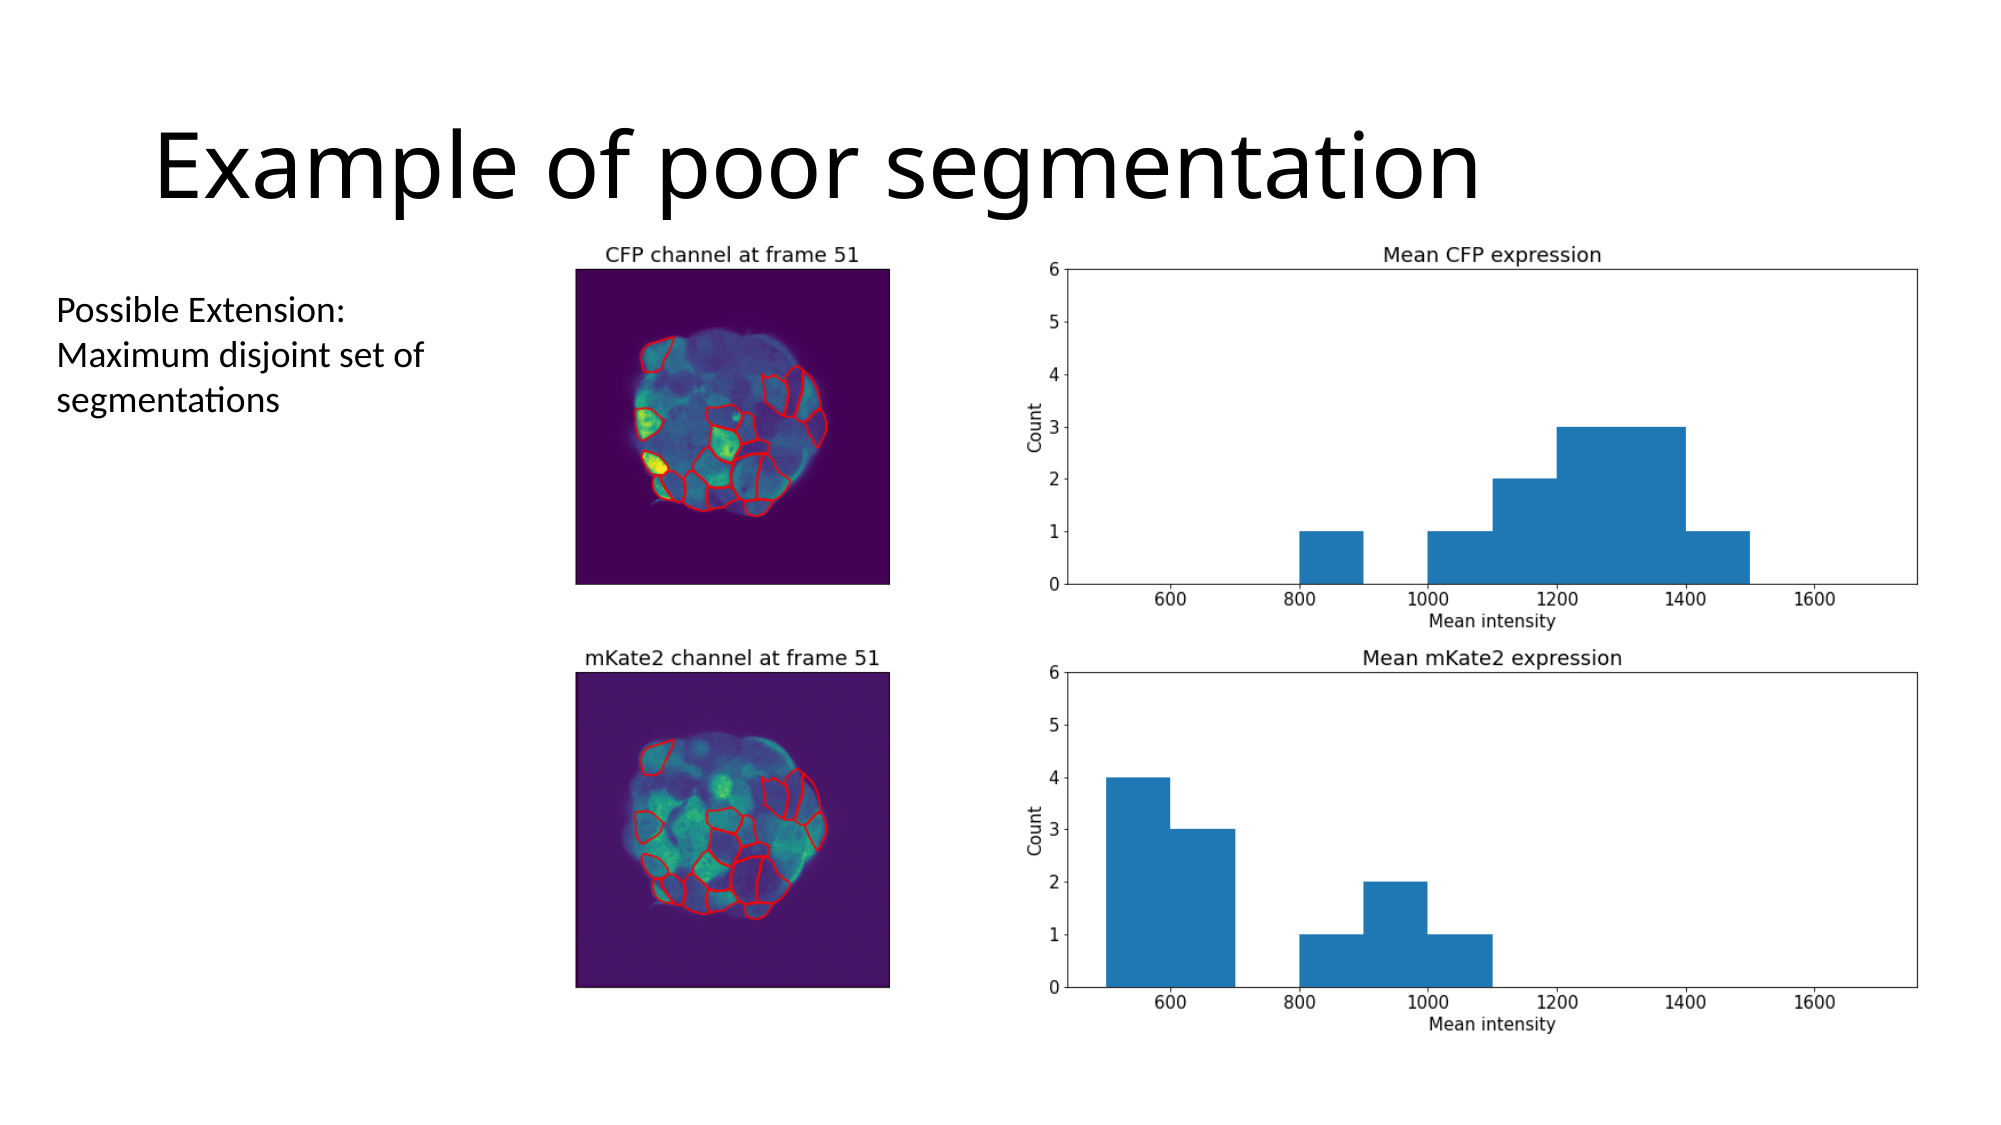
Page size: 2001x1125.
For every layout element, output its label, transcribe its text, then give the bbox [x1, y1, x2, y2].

text_box Possible Extension: Maximum disjoint set of segmentations [41, 277, 502, 427]
title Example of poor segmentation [137, 59, 1863, 278]
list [563, 238, 1925, 1042]
